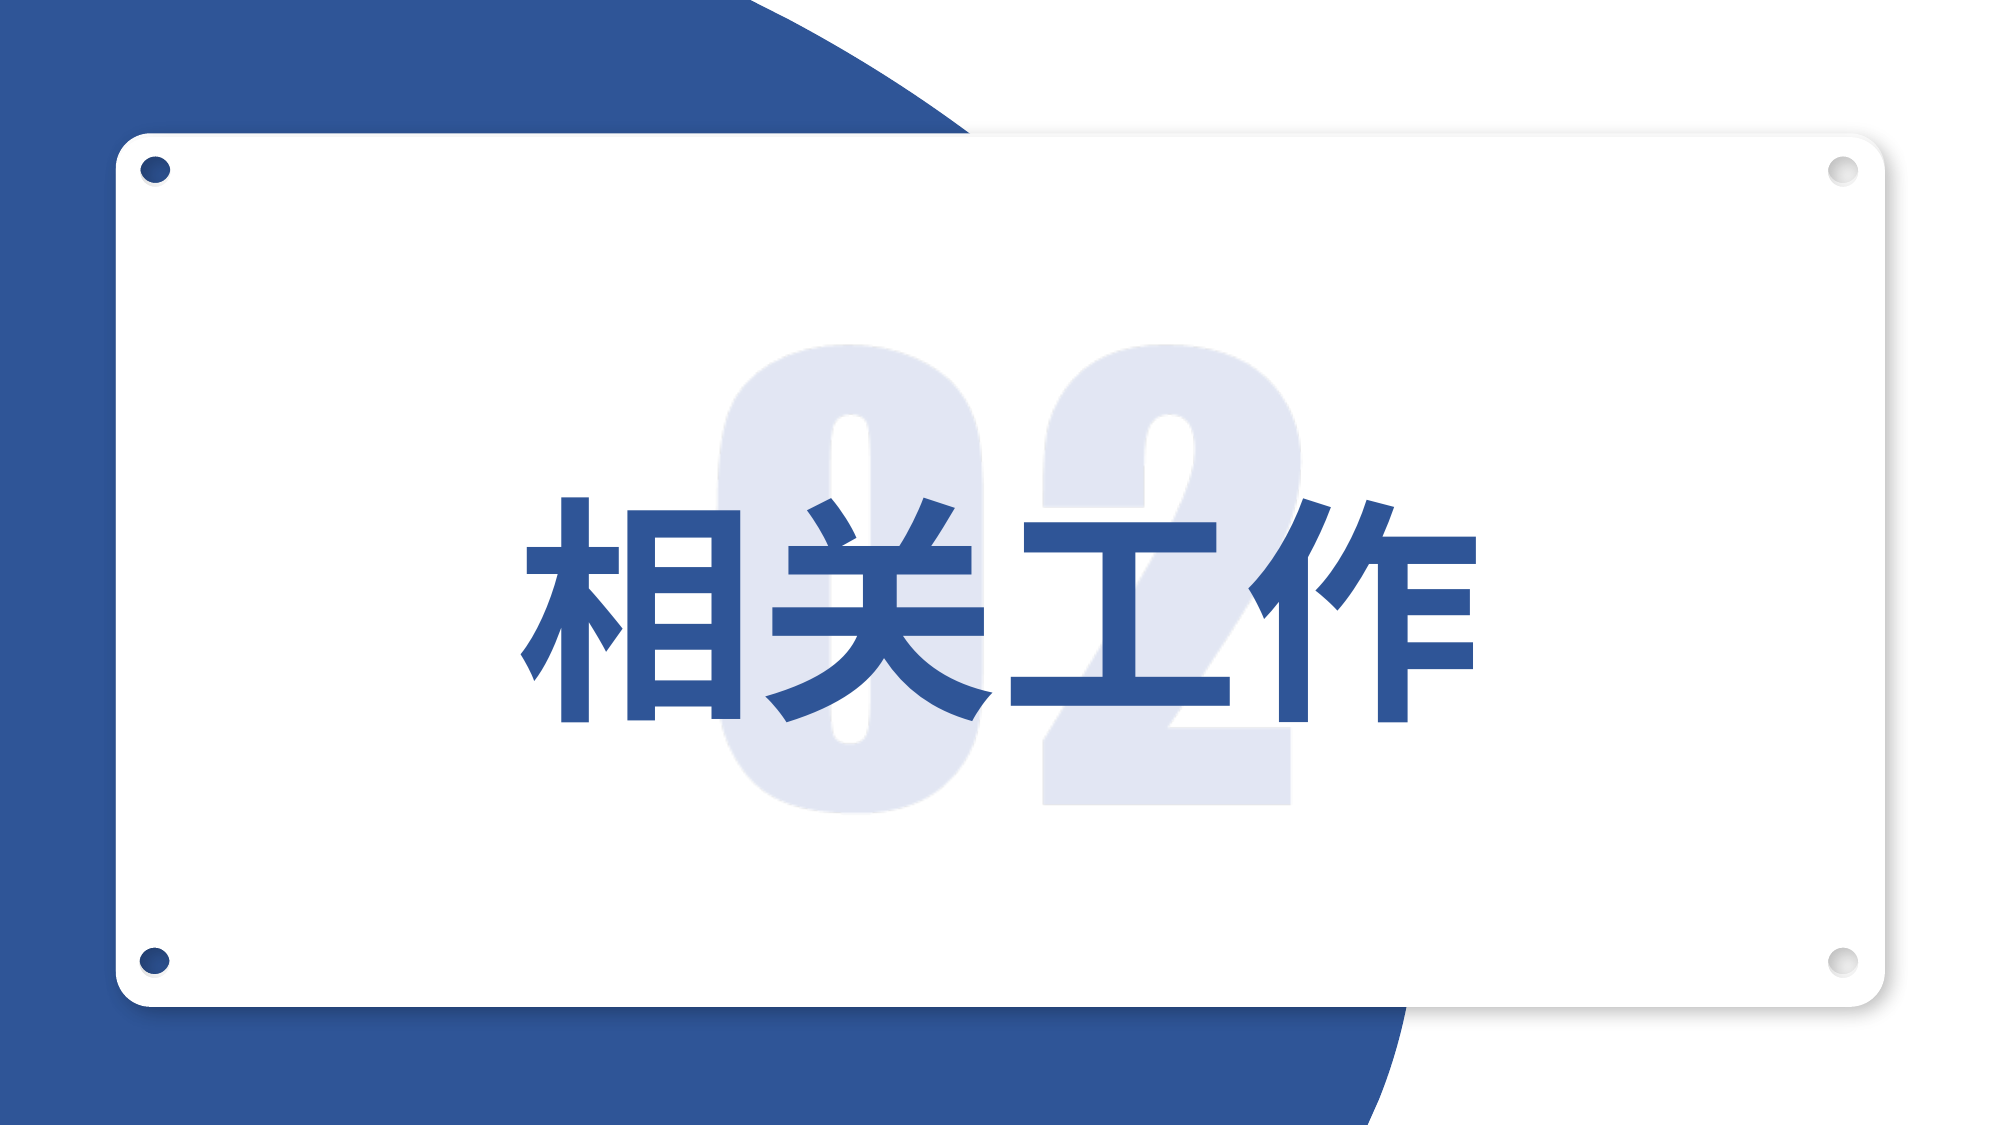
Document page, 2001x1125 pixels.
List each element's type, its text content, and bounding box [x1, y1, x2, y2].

text_box 相关工作 [396, 397, 618, 758]
picture [618, 299, 1382, 856]
text_box [114, 136, 1886, 1008]
text_box 相关工作 [1382, 397, 1604, 758]
